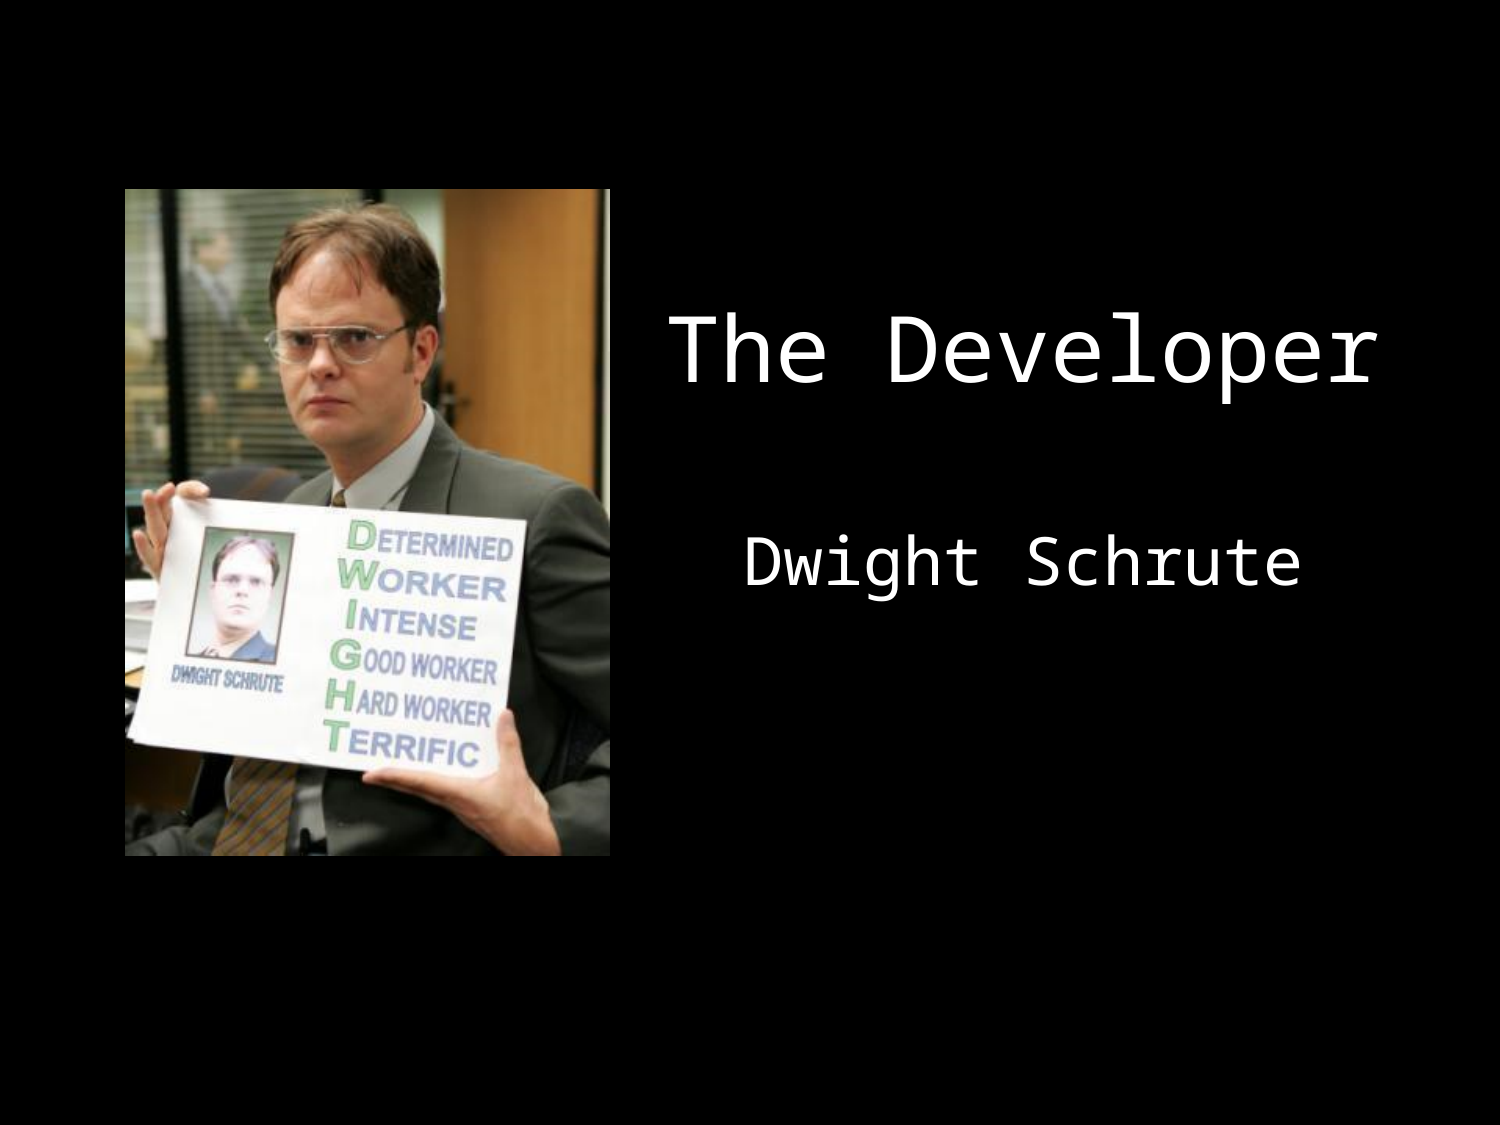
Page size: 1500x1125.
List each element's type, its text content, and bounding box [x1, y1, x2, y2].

title The Developer [621, 248, 1425, 443]
picture [124, 189, 610, 856]
list Dwight Schrute [621, 511, 1425, 832]
